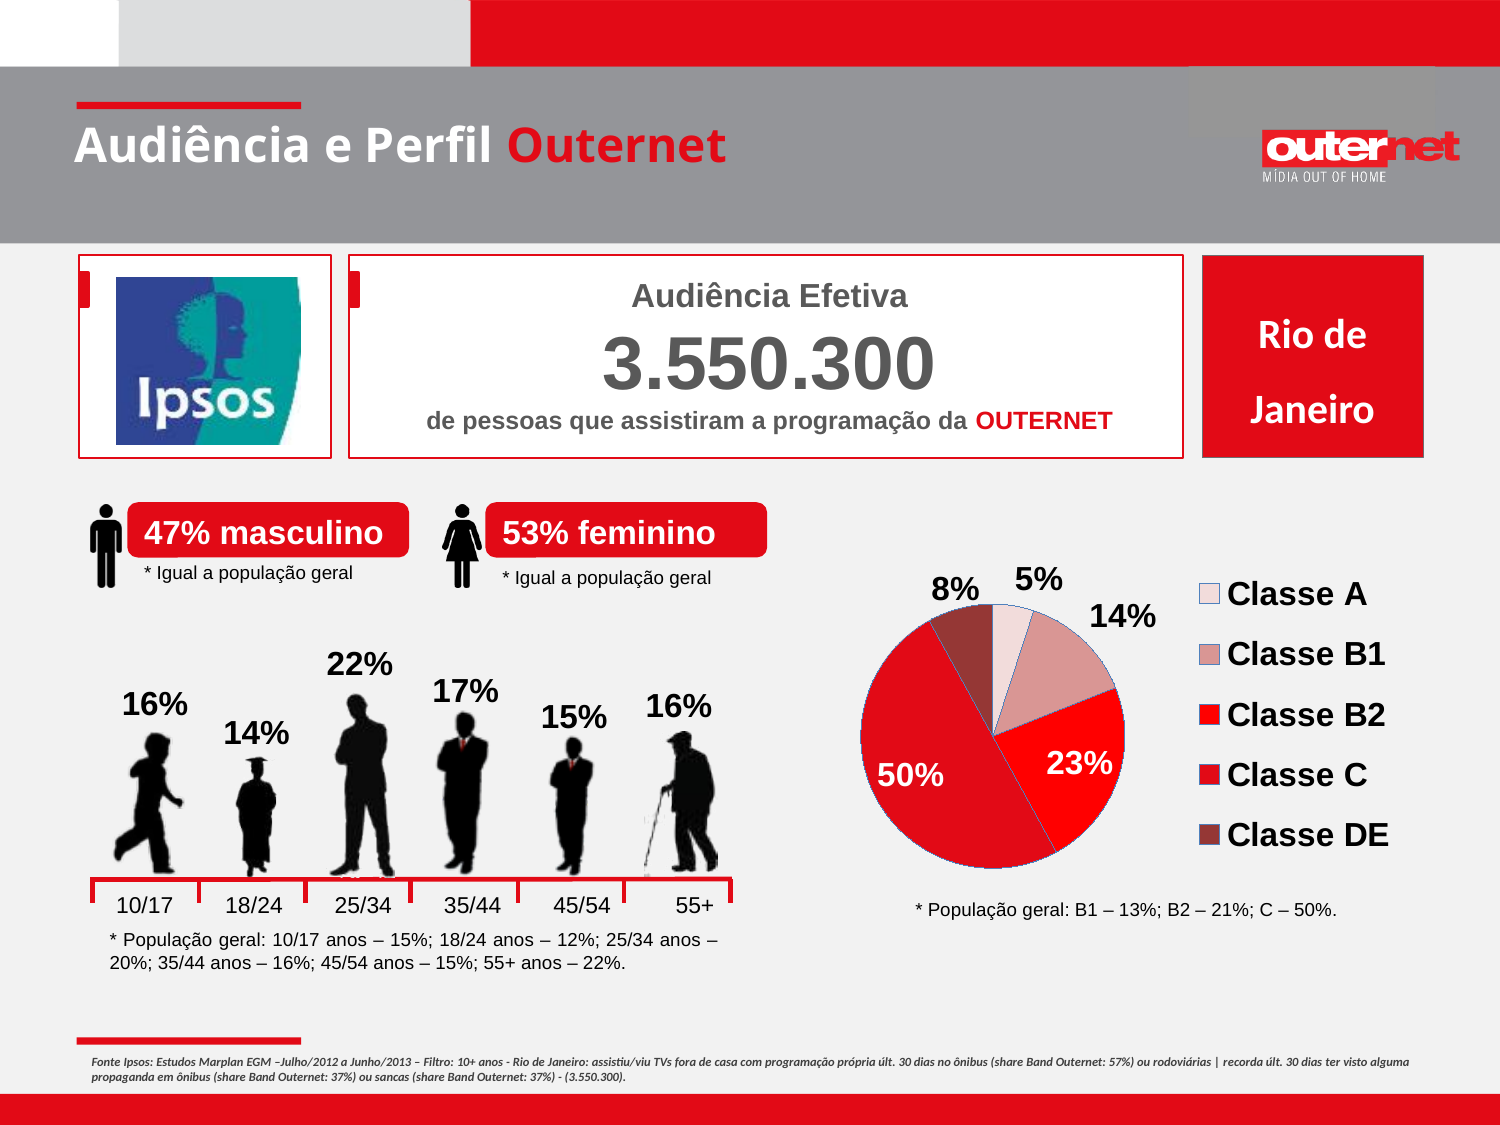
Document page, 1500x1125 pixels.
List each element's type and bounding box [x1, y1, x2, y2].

picture [0, 68, 1500, 243]
text_box [76, 255, 1424, 1093]
text_box [121, 0, 469, 68]
text_box [1187, 64, 1437, 102]
text_box [0, 0, 121, 68]
text_box [469, 0, 1500, 68]
text_box [59, 101, 1436, 181]
